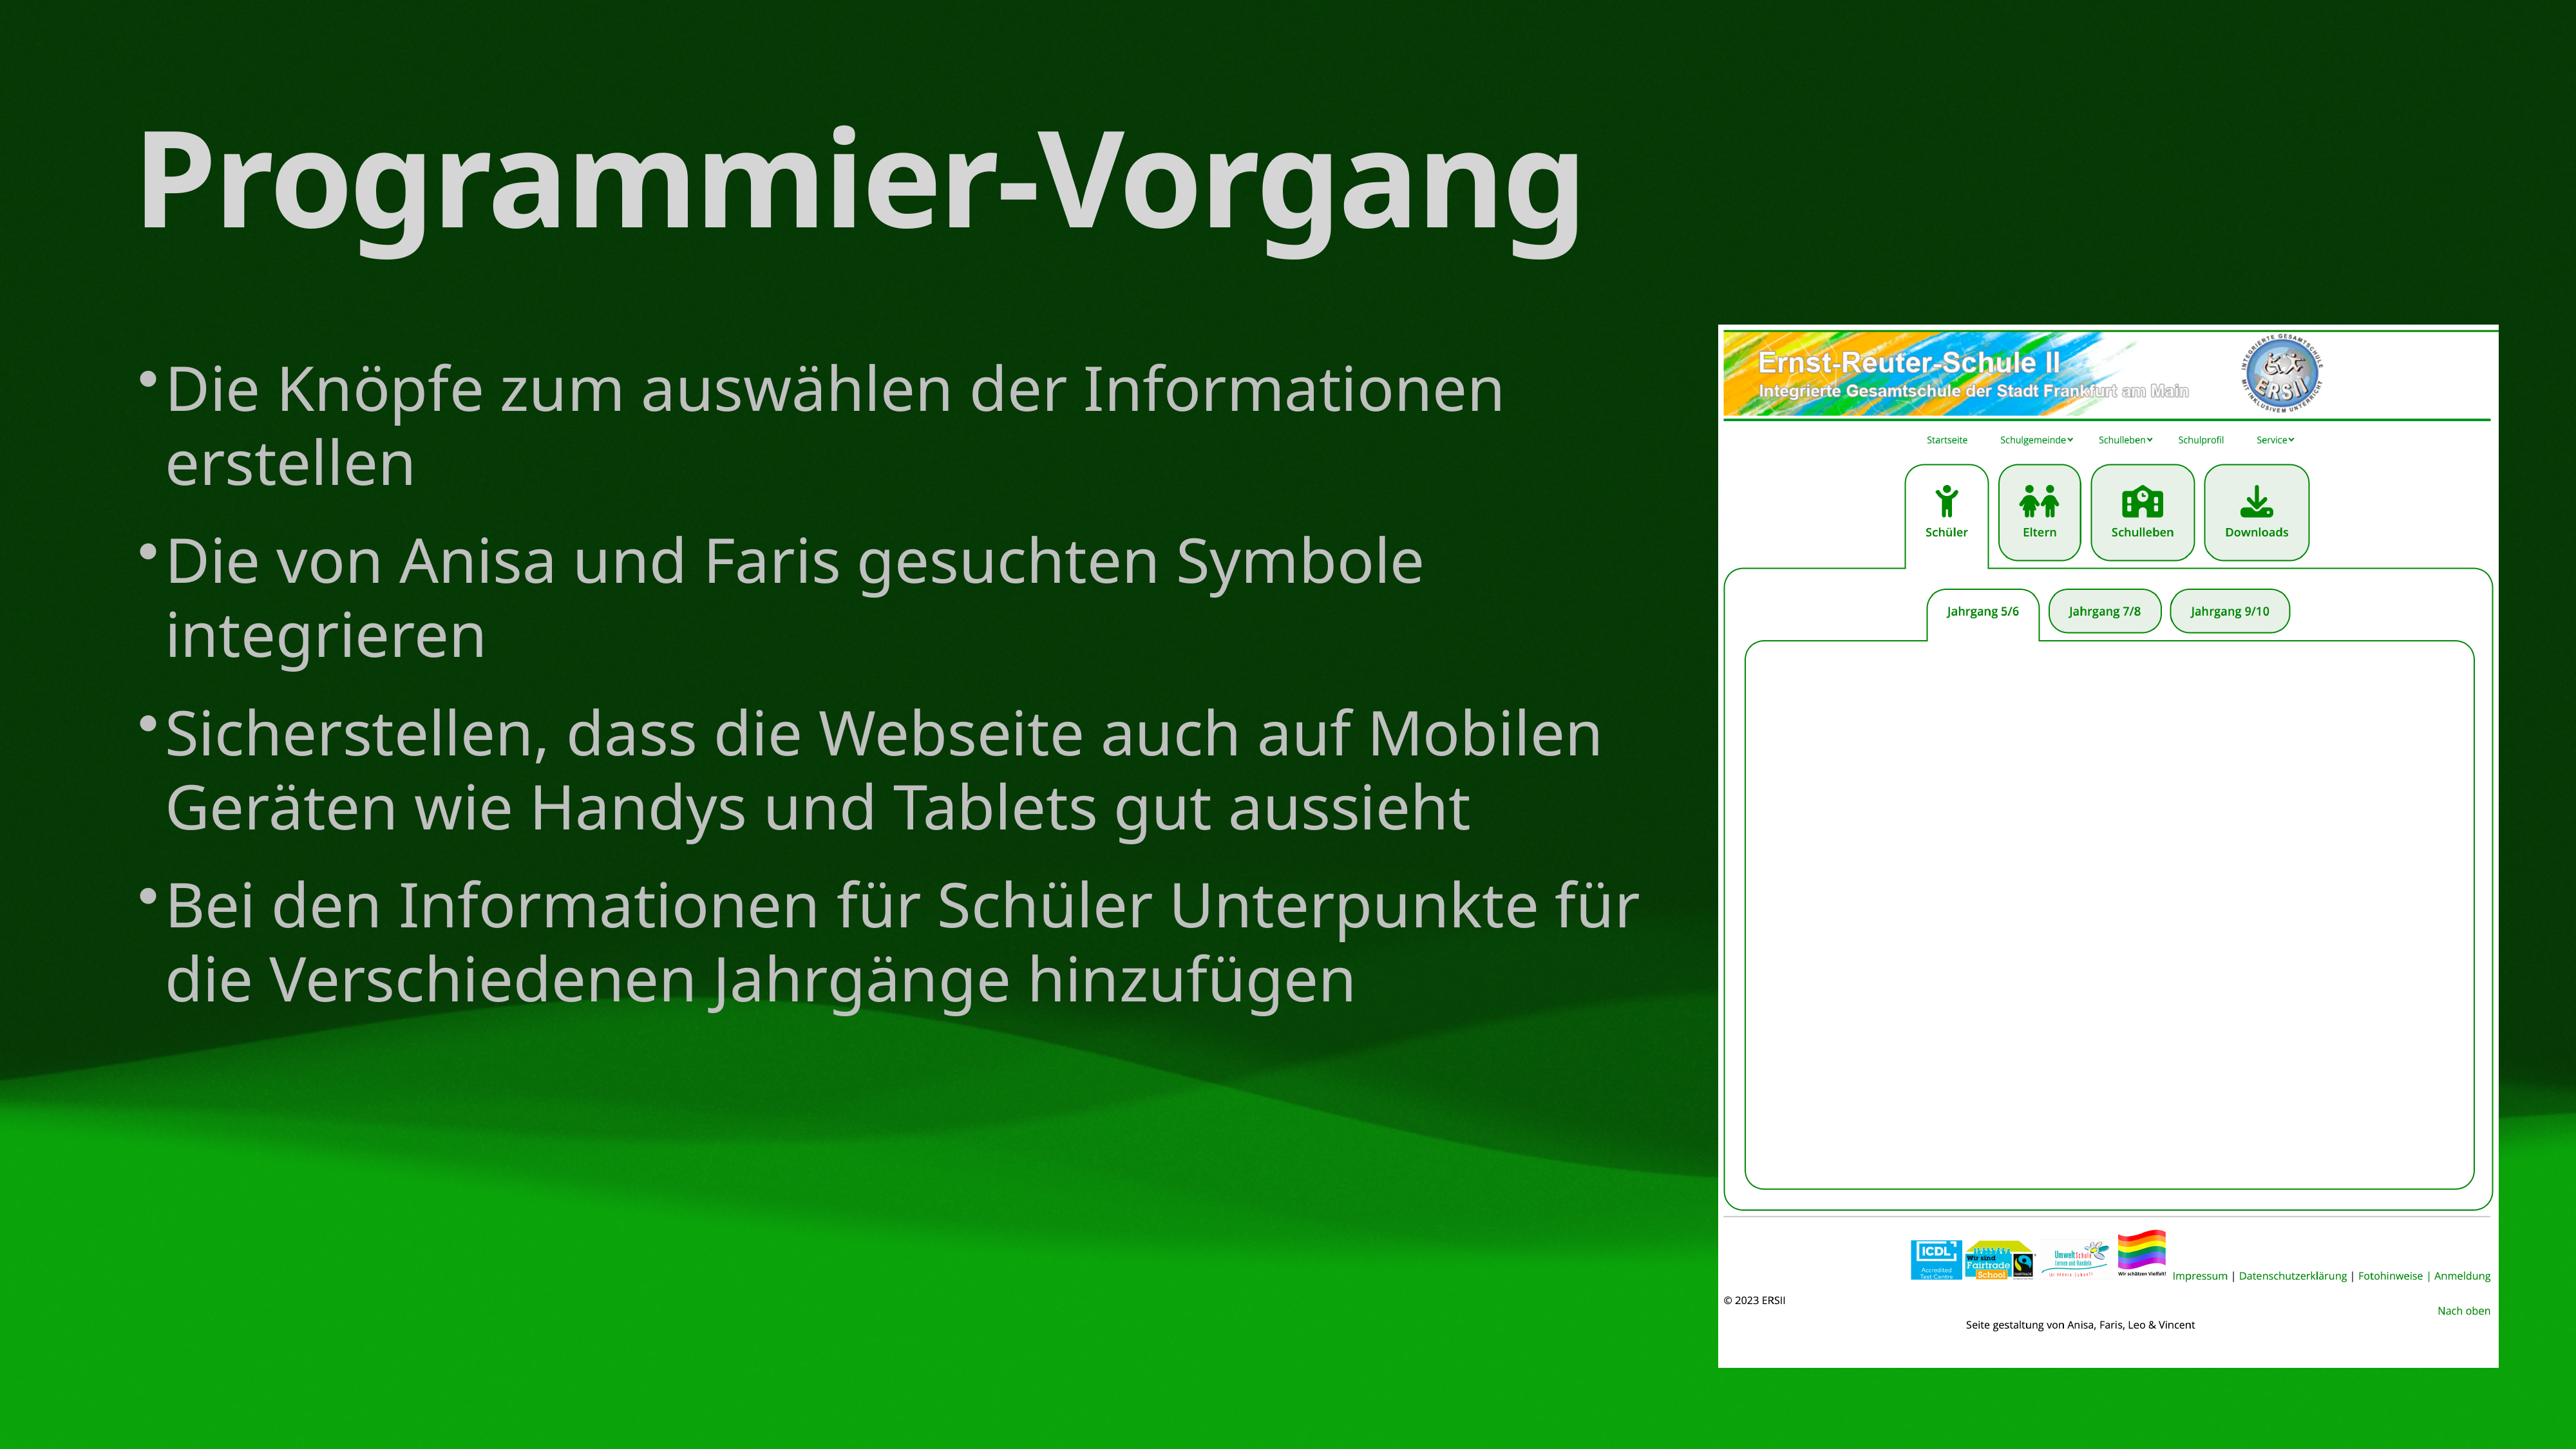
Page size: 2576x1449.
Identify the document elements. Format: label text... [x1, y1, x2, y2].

subtitle Die Knöpfe zum auswählen der Informationen erstellen Die von Anisa und Faris gesuchten Symbole integrieren Sicherstellen, dass die Webseite auch auf Mobilen Geräten wie Handys und Tablets gut aussieht Bei den Informationen für Schüler Unterpunkte für die Verschiedenen Jahrgänge hinzufügen [132, 343, 1711, 1327]
picture [0, 0, 2576, 1449]
title Programmier-Vorgang [127, 118, 2449, 341]
